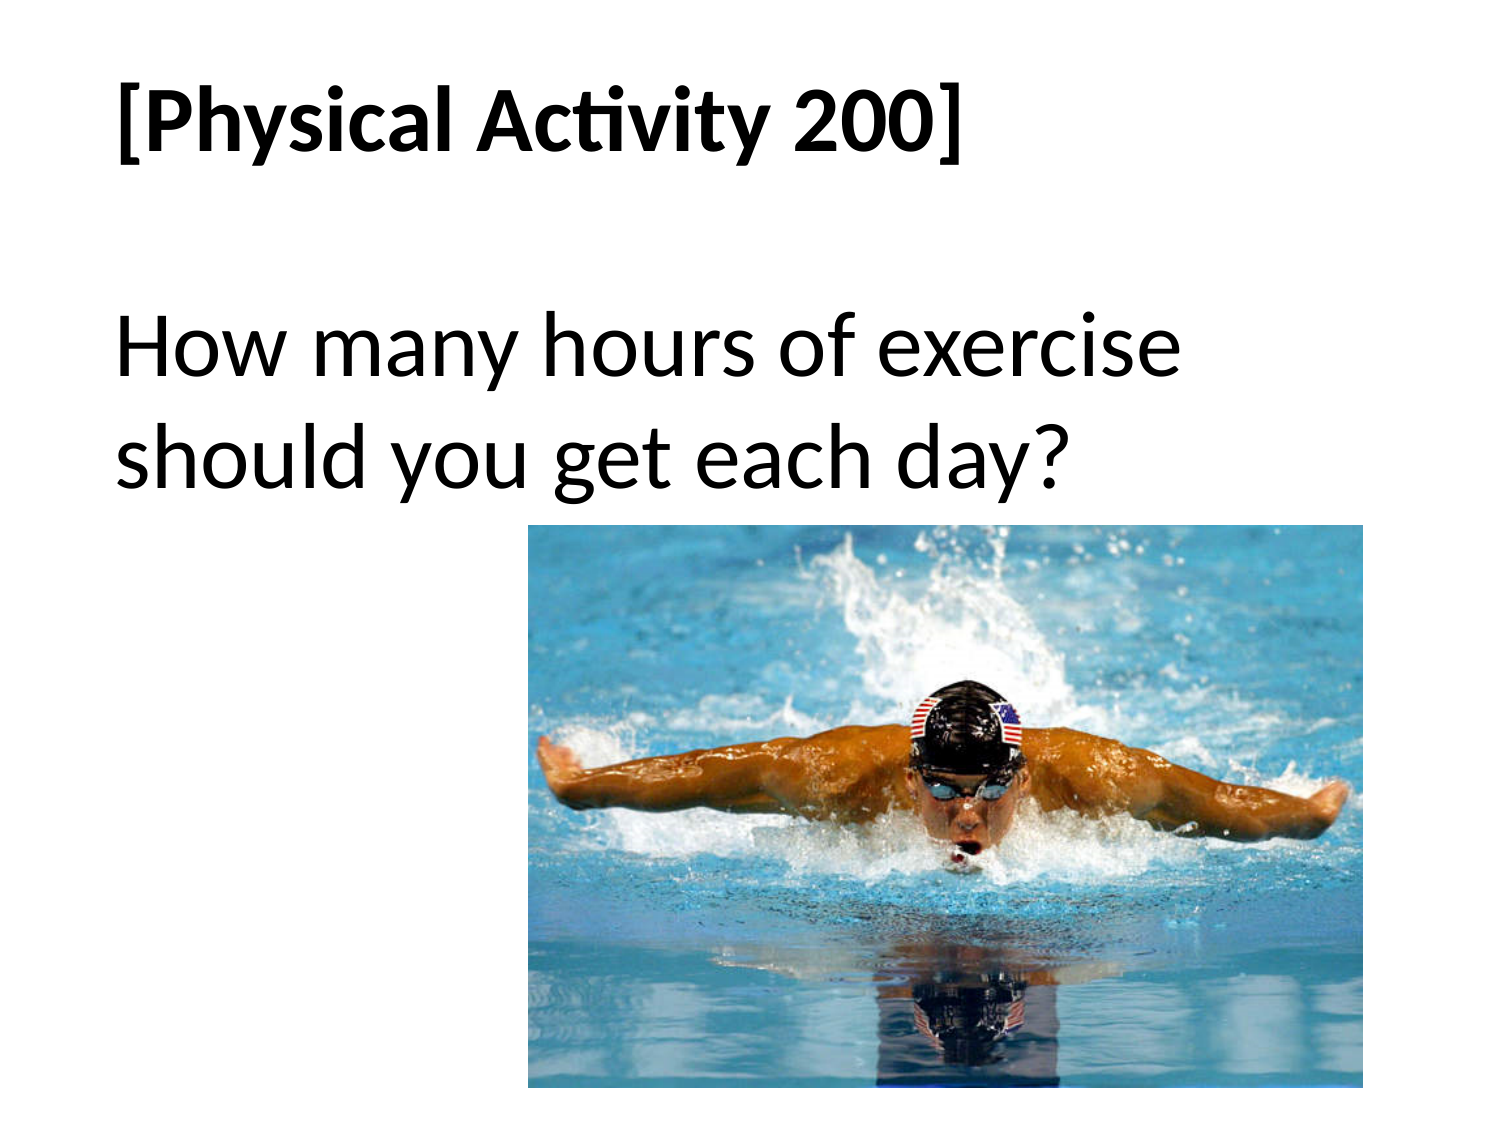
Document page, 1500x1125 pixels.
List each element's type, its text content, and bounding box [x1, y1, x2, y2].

picture [528, 525, 1363, 1088]
text_box [Physical Activity 200] How many hours of exercise should you get each day? [99, 49, 1388, 515]
